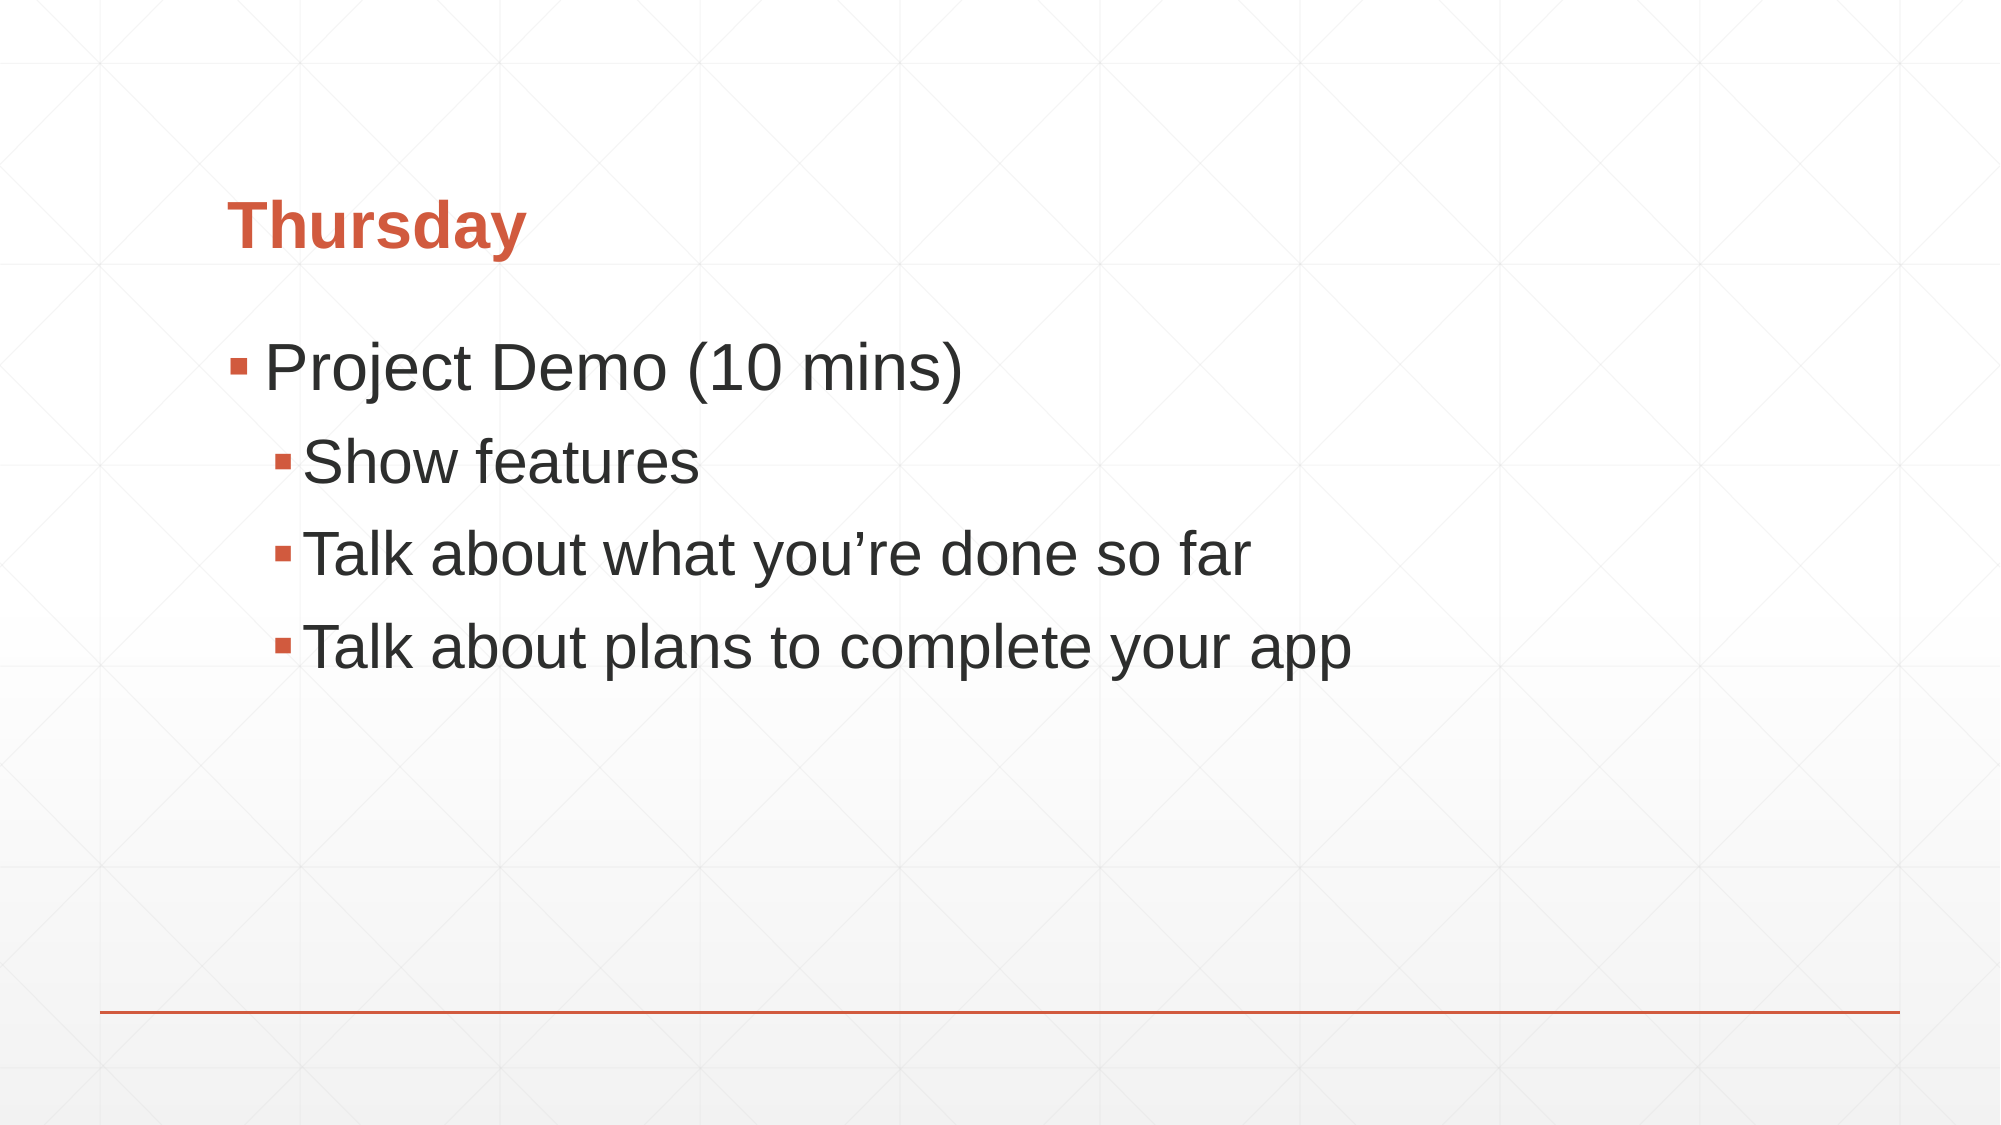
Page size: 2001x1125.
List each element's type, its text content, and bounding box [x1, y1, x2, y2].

list Project Demo (10 mins) Show features Talk about what you’re done so far Talk about plans to complete your app [212, 324, 1788, 950]
title Thursday [212, 82, 1788, 271]
